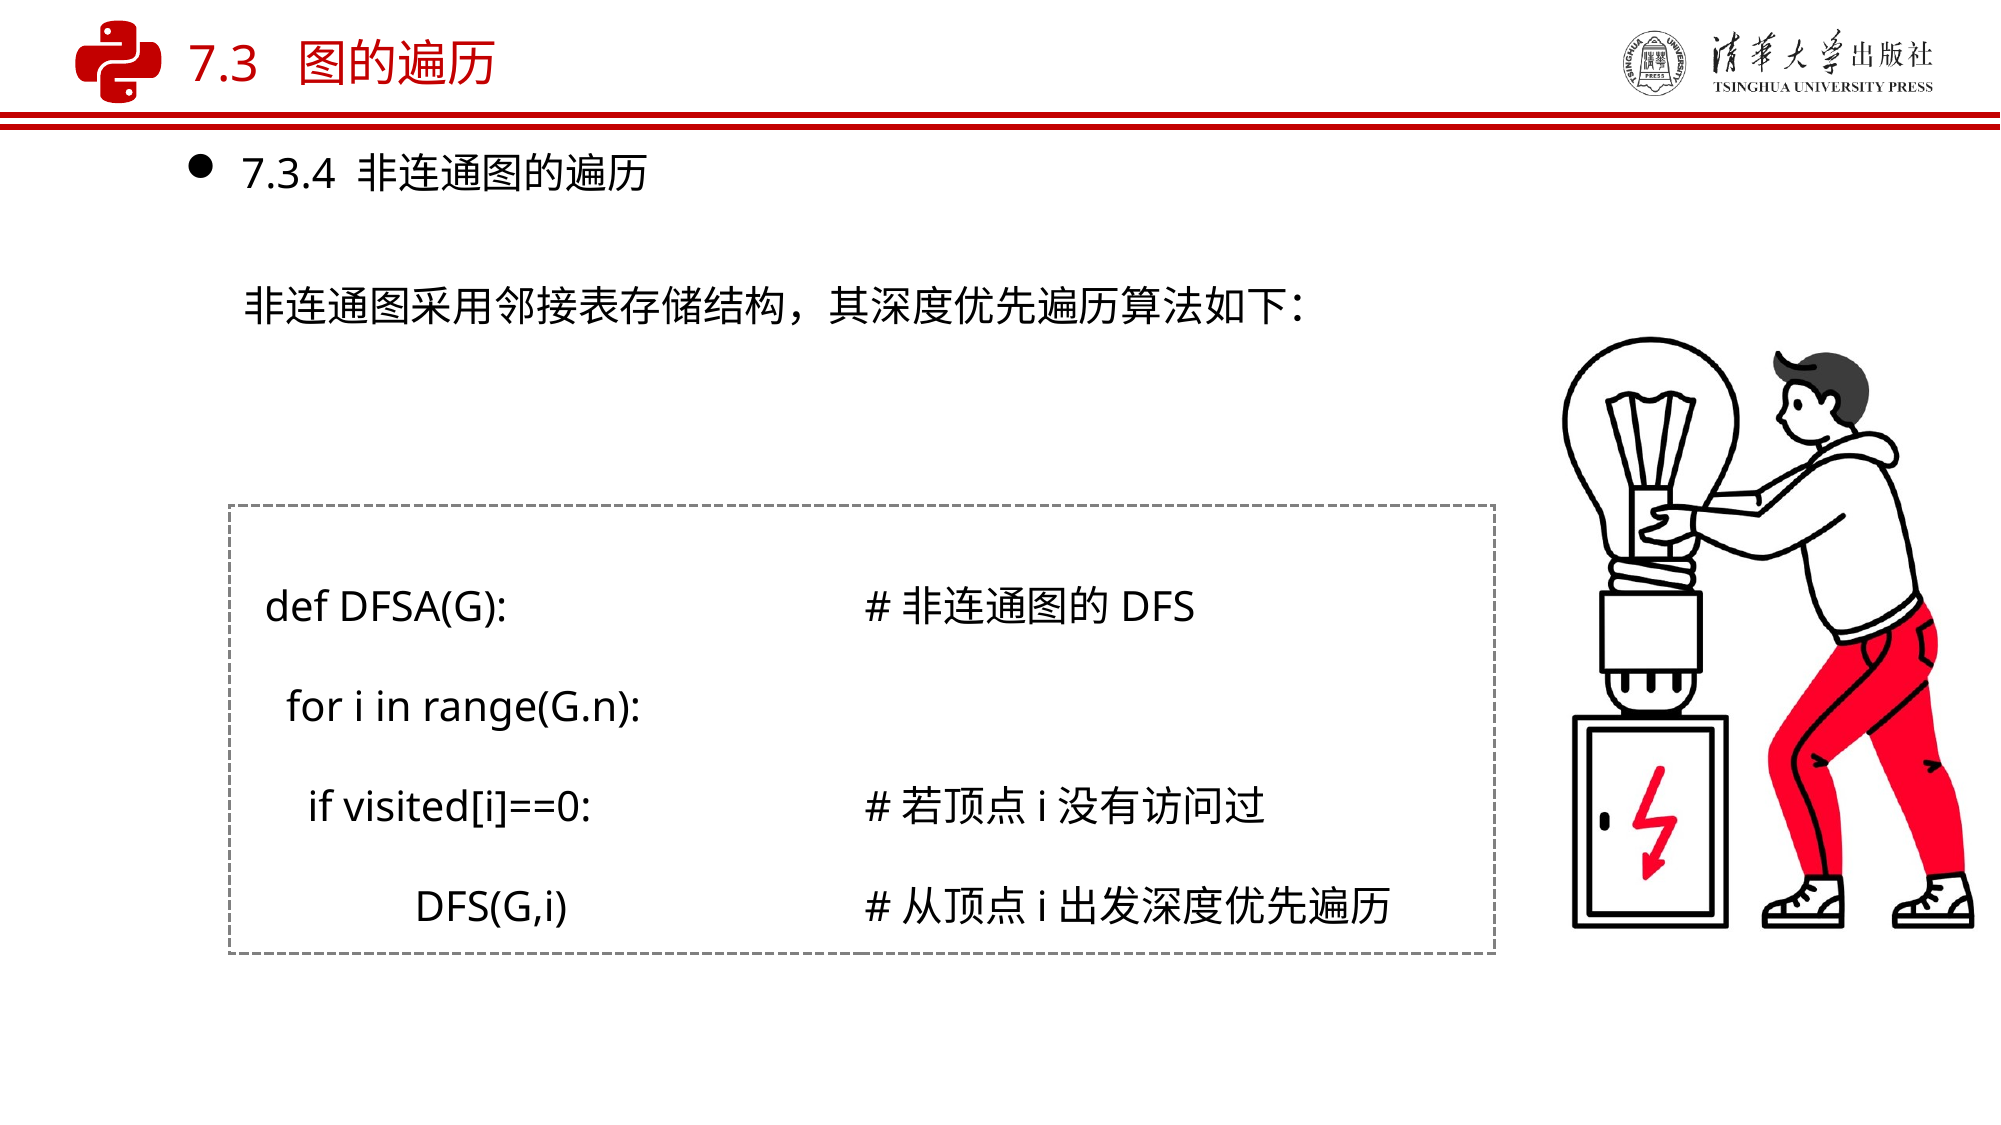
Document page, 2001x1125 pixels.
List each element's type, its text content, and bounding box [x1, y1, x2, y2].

text_box 7.3.4 非连通图的遍历 [170, 139, 966, 204]
text_box 非连通图采用邻接表存储结构，其深度优先遍历算法如下： [229, 272, 1425, 338]
picture [1557, 256, 1984, 971]
text_box def DFSA(G): #非连通图的DFS for i in range(G.n): if visited[i]==0: #若顶点i没有访问过 DFS(G,i) #从顶点i出发深度优先遍历 [228, 505, 1496, 954]
text_box 7.3 图的遍历 [173, 24, 512, 99]
